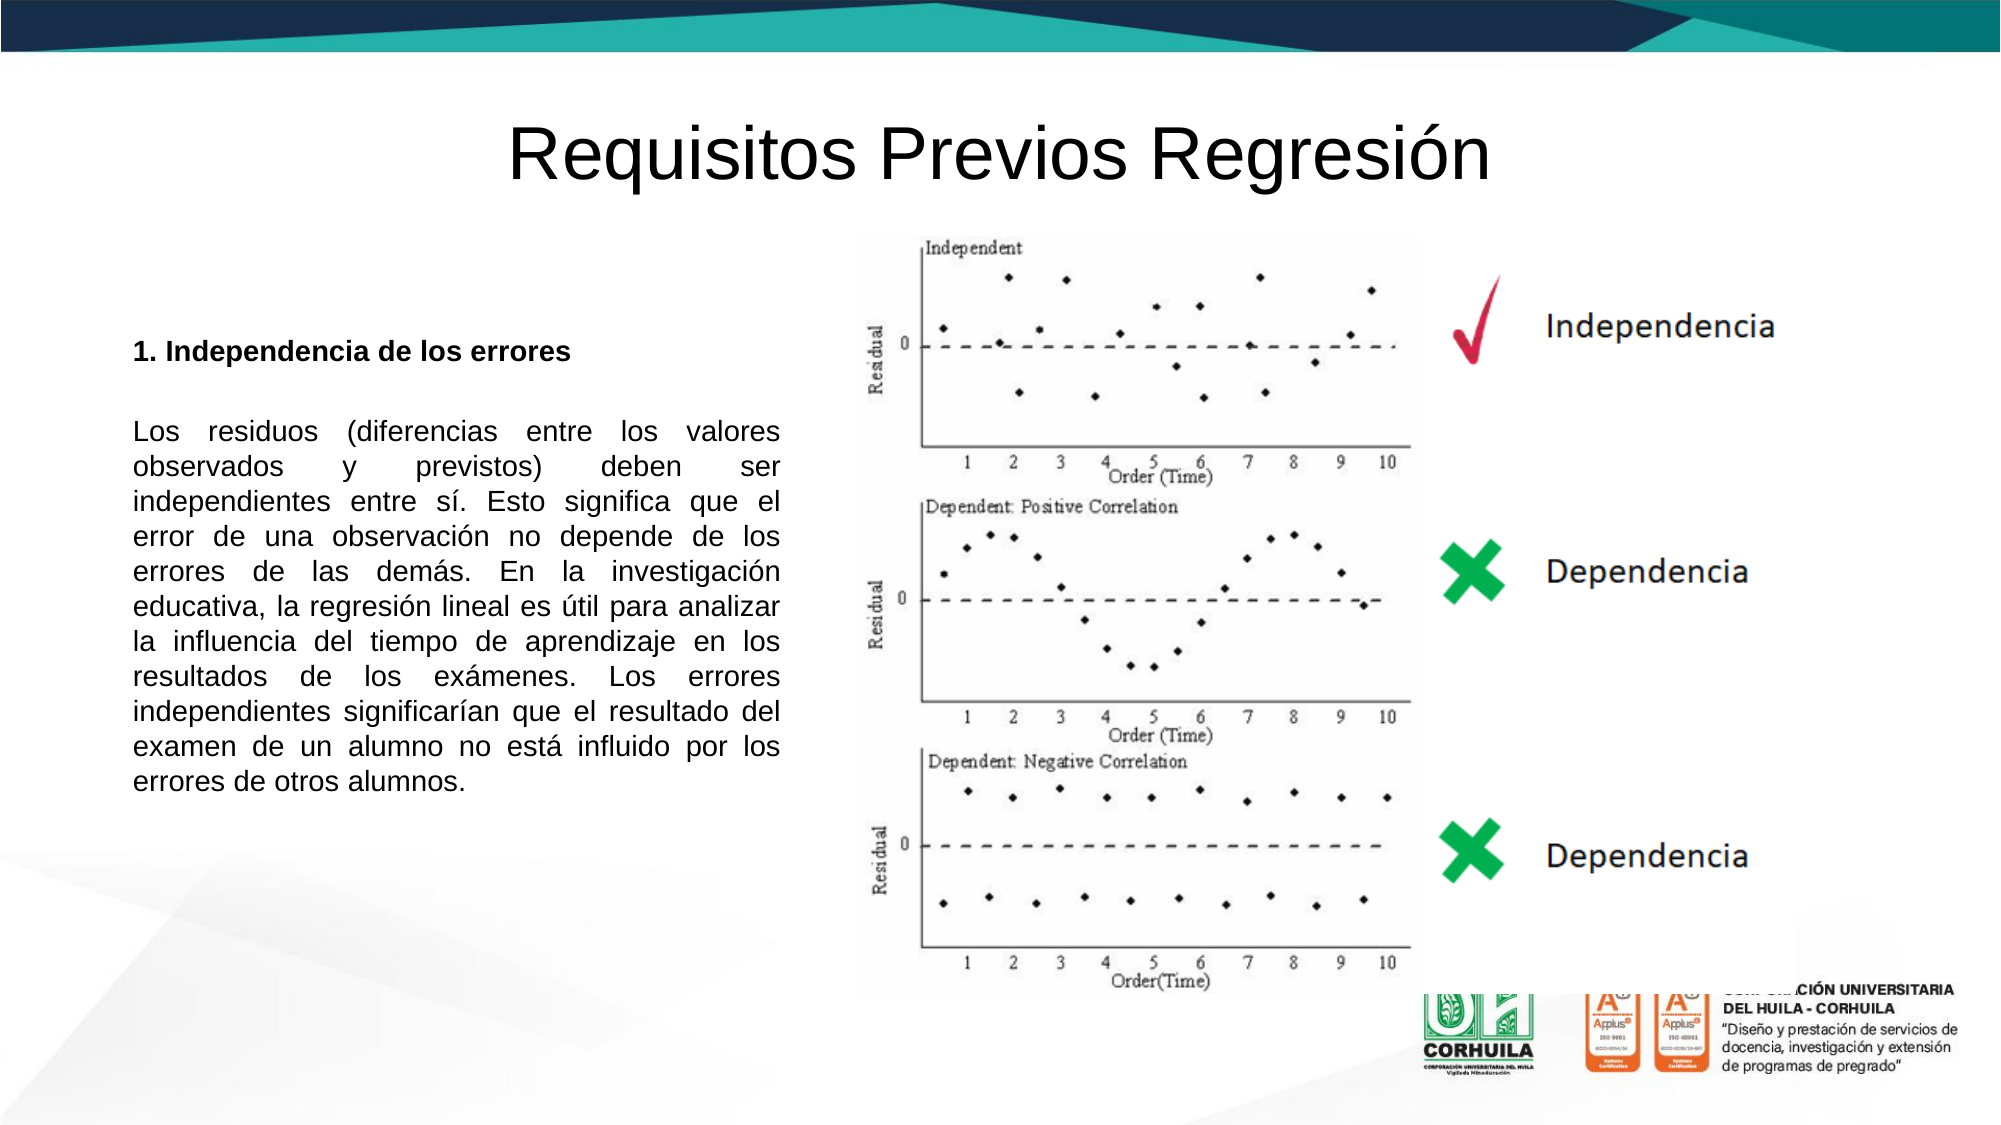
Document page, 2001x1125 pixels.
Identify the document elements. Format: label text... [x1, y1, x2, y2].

text_box Requisitos Previos Regresión [360, 96, 1640, 202]
text_box 1. Independencia de los errores Los residuos (diferencias entre los valores observados y previstos) deben ser independientes entre sí. Esto significa que el error de una observación no depende de los errores de las demás. En la investigación educativa, la regresión lineal es útil para analizar la influencia del tiempo de aprendizaje en los resultados de los exámenes. Los errores independientes significarían que el resultado del examen de un alumno no está influido por los errores de otros alumnos. [118, 324, 797, 857]
picture [0, 0, 2000, 1125]
